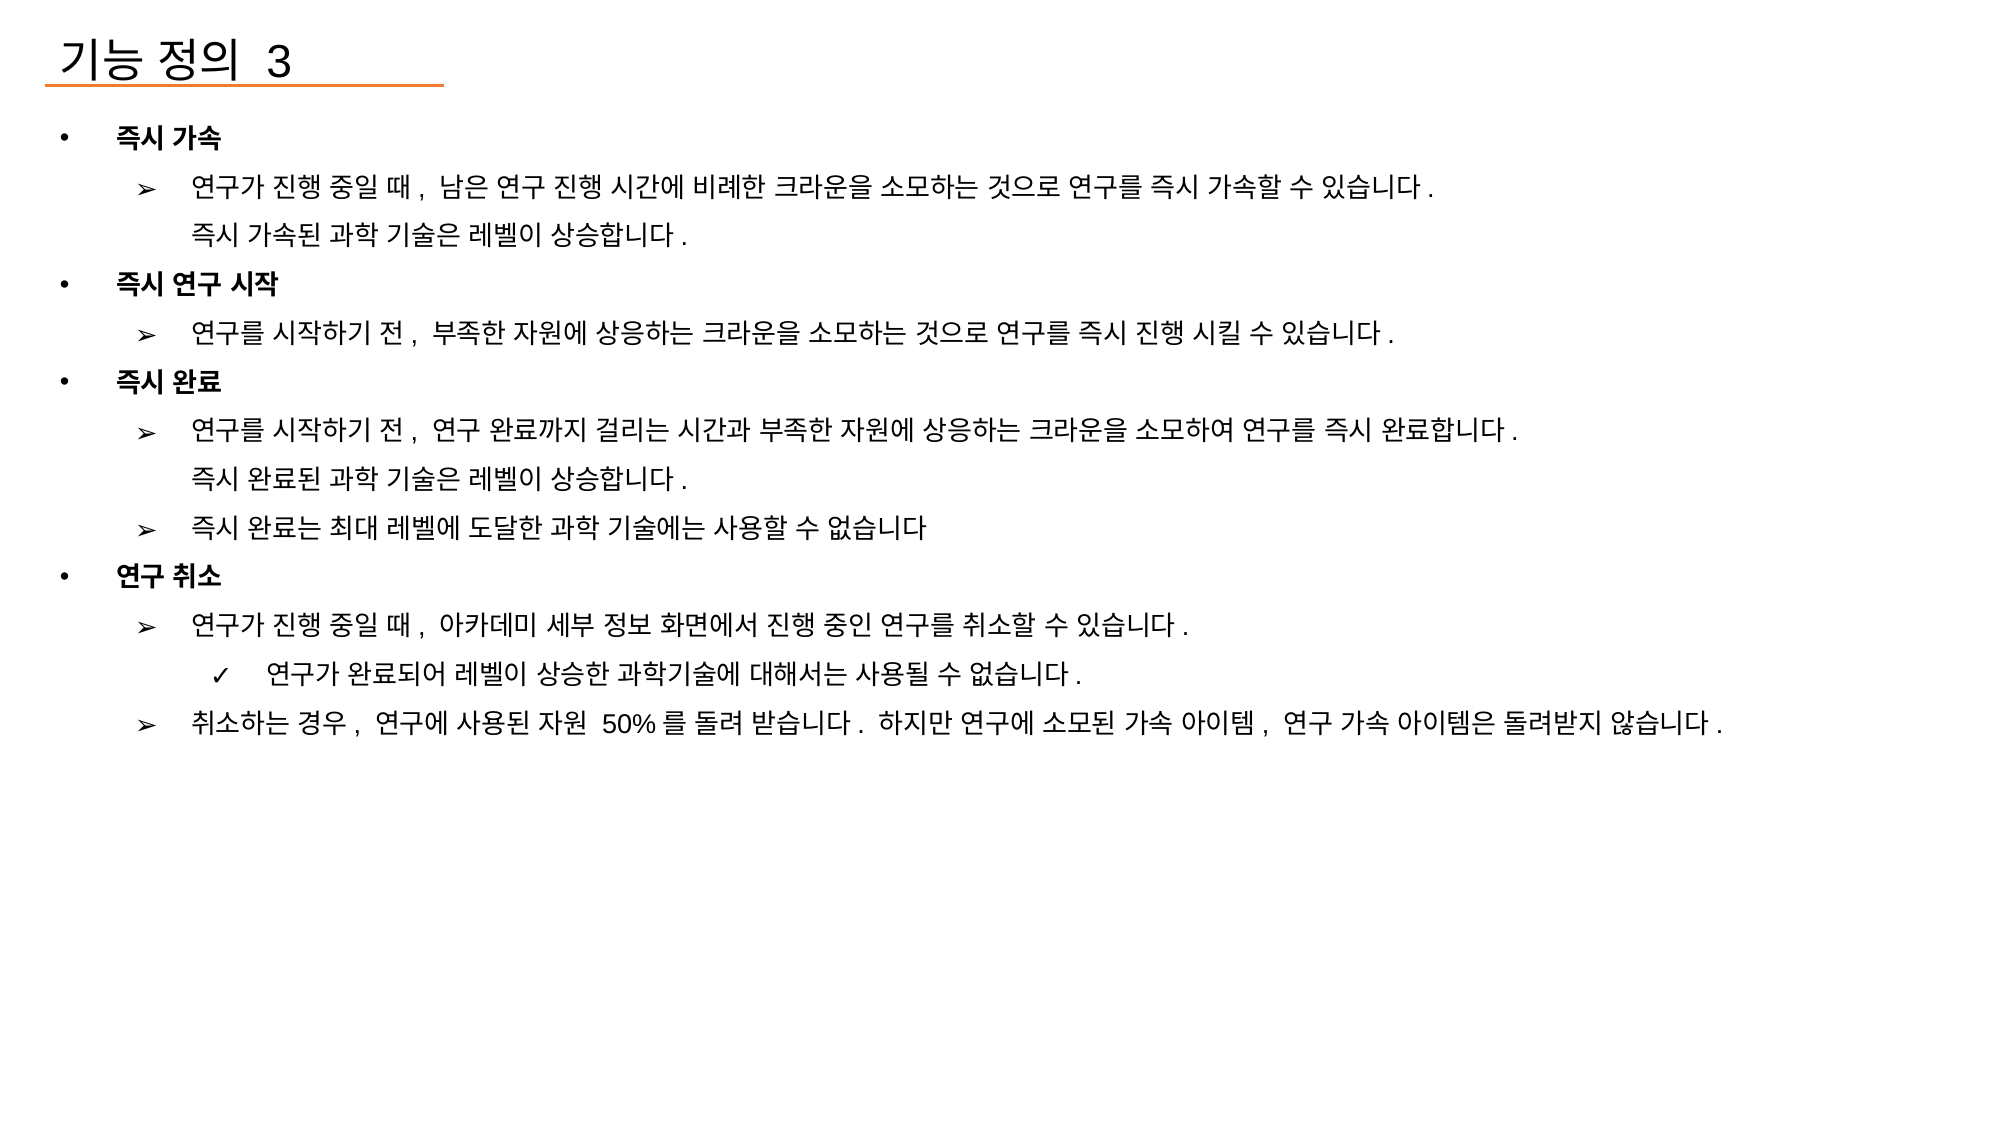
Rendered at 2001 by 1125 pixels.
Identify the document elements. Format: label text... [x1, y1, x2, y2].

text_box 즉시 가속 연구가 진행 중일 때, 남은 연구 진행 시간에 비례한 크라운을 소모하는 것으로 연구를 즉시 가속할 수 있습니다. 즉시 가속된 과학 기술은 레벨이 상승합니다. 즉시 연구 시작 연구를 시작하기 전, 부족한 자원에 상응하는 크라운을 소모하는 것으로 연구를 즉시 진행 시킬 수 있습니다. 즉시 완료 연구를 시작하기 전, 연구 완료까지 걸리는 시간과 부족한 자원에 상응하는 크라운을 소모하여 연구를 즉시 완료합니다. 즉시 완료된 과학 기술은 레벨이 상승합니다. 즉시 완료는 최대 레벨에 도달한 과학 기술에는 사용할 수 없습니다 연구 취소 연구가 진행 중일 때, 아카데미 세부 정보 화면에서 진행 중인 연구를 취소할 수 있습니다. 연구가 완료되어 레벨이 상승한 과학기술에 대해서는 사용될 수 없습니다. 취소하는 경우, 연구에 사용된 자원 50%를 돌려 받습니다. 하지만 연구에 소모된 가속 아이템, 연구 가속 아이템은 돌려받지 않습니다. [44, 97, 2000, 1106]
text_box 기능 정의 3 [44, 1, 1018, 97]
